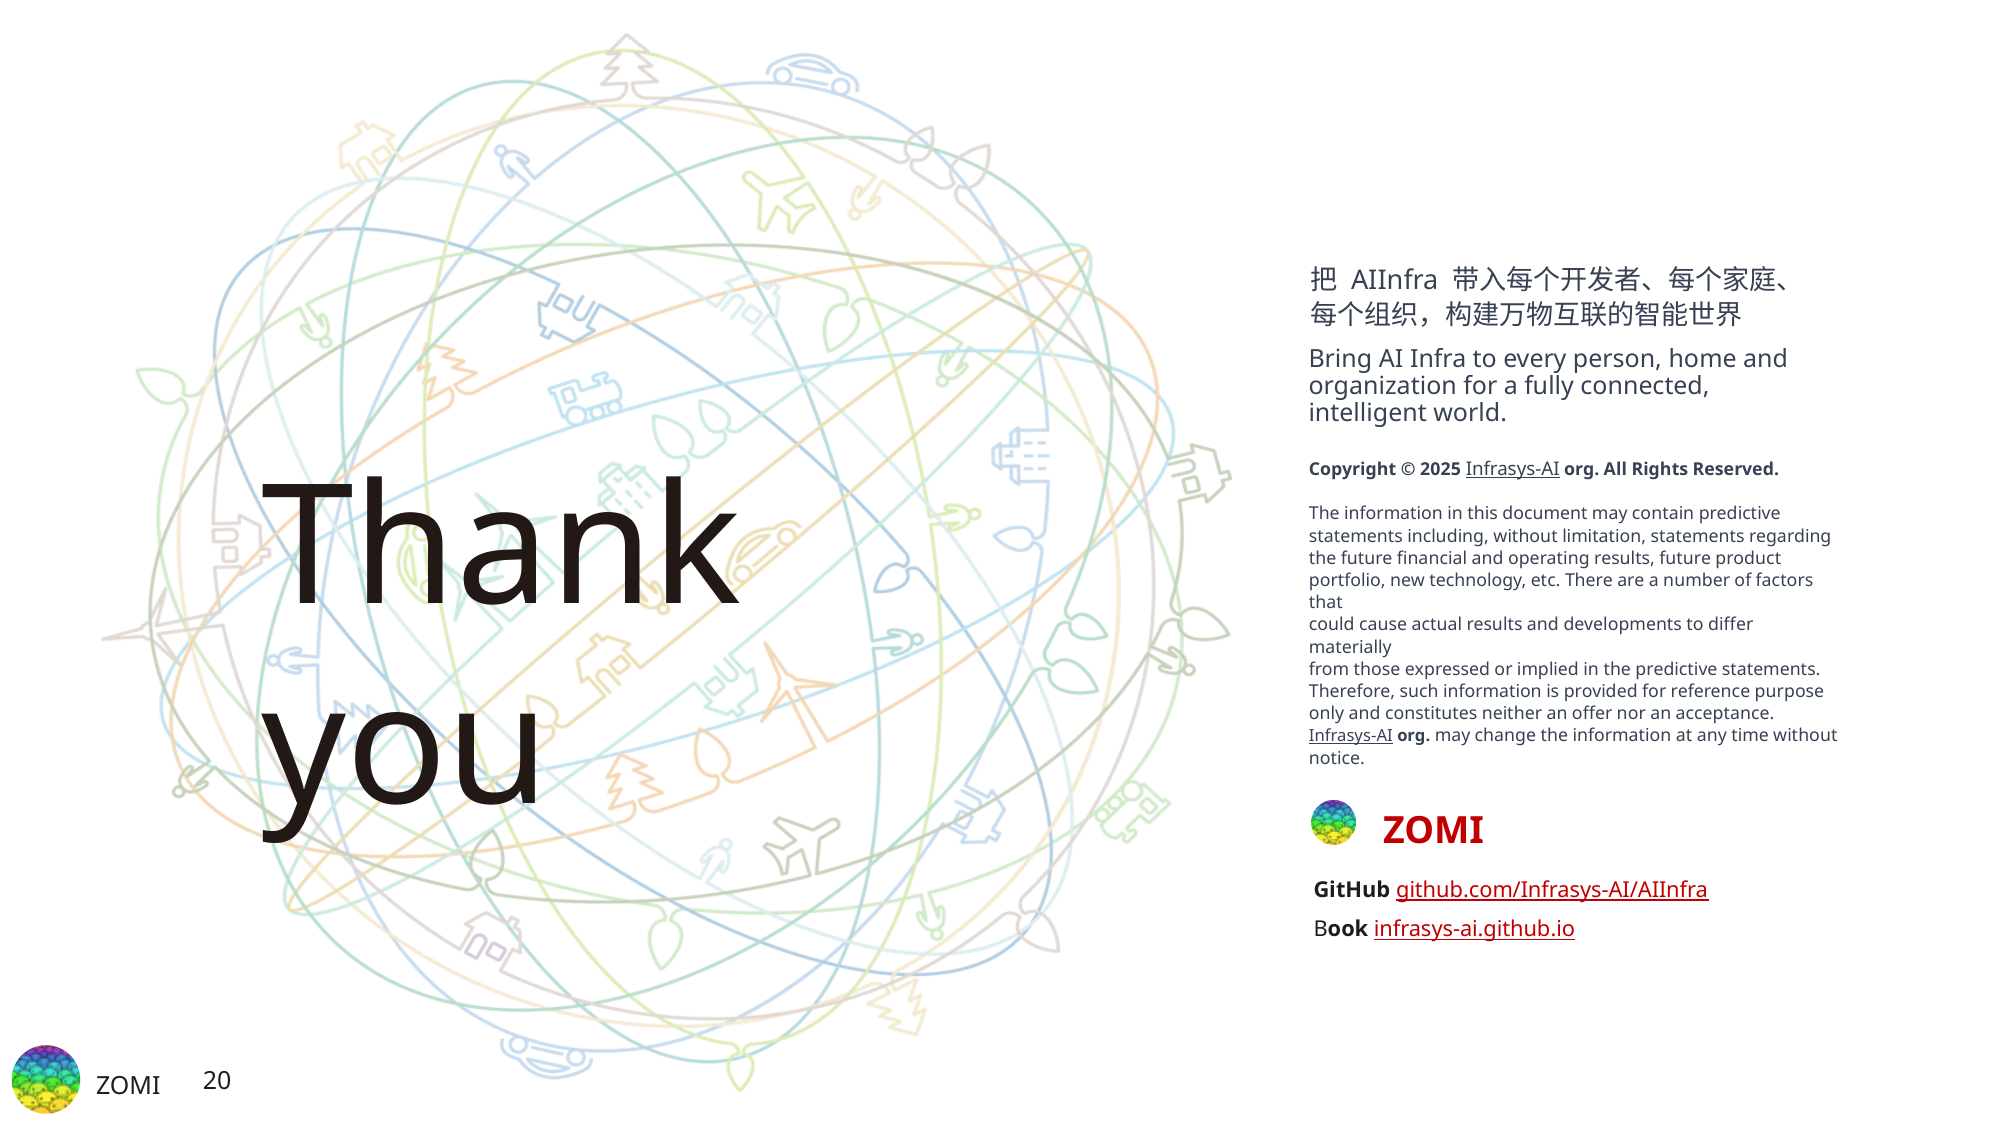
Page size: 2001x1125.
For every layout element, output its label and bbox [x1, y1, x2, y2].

picture [1312, 800, 1356, 845]
picture [11, 1045, 81, 1114]
